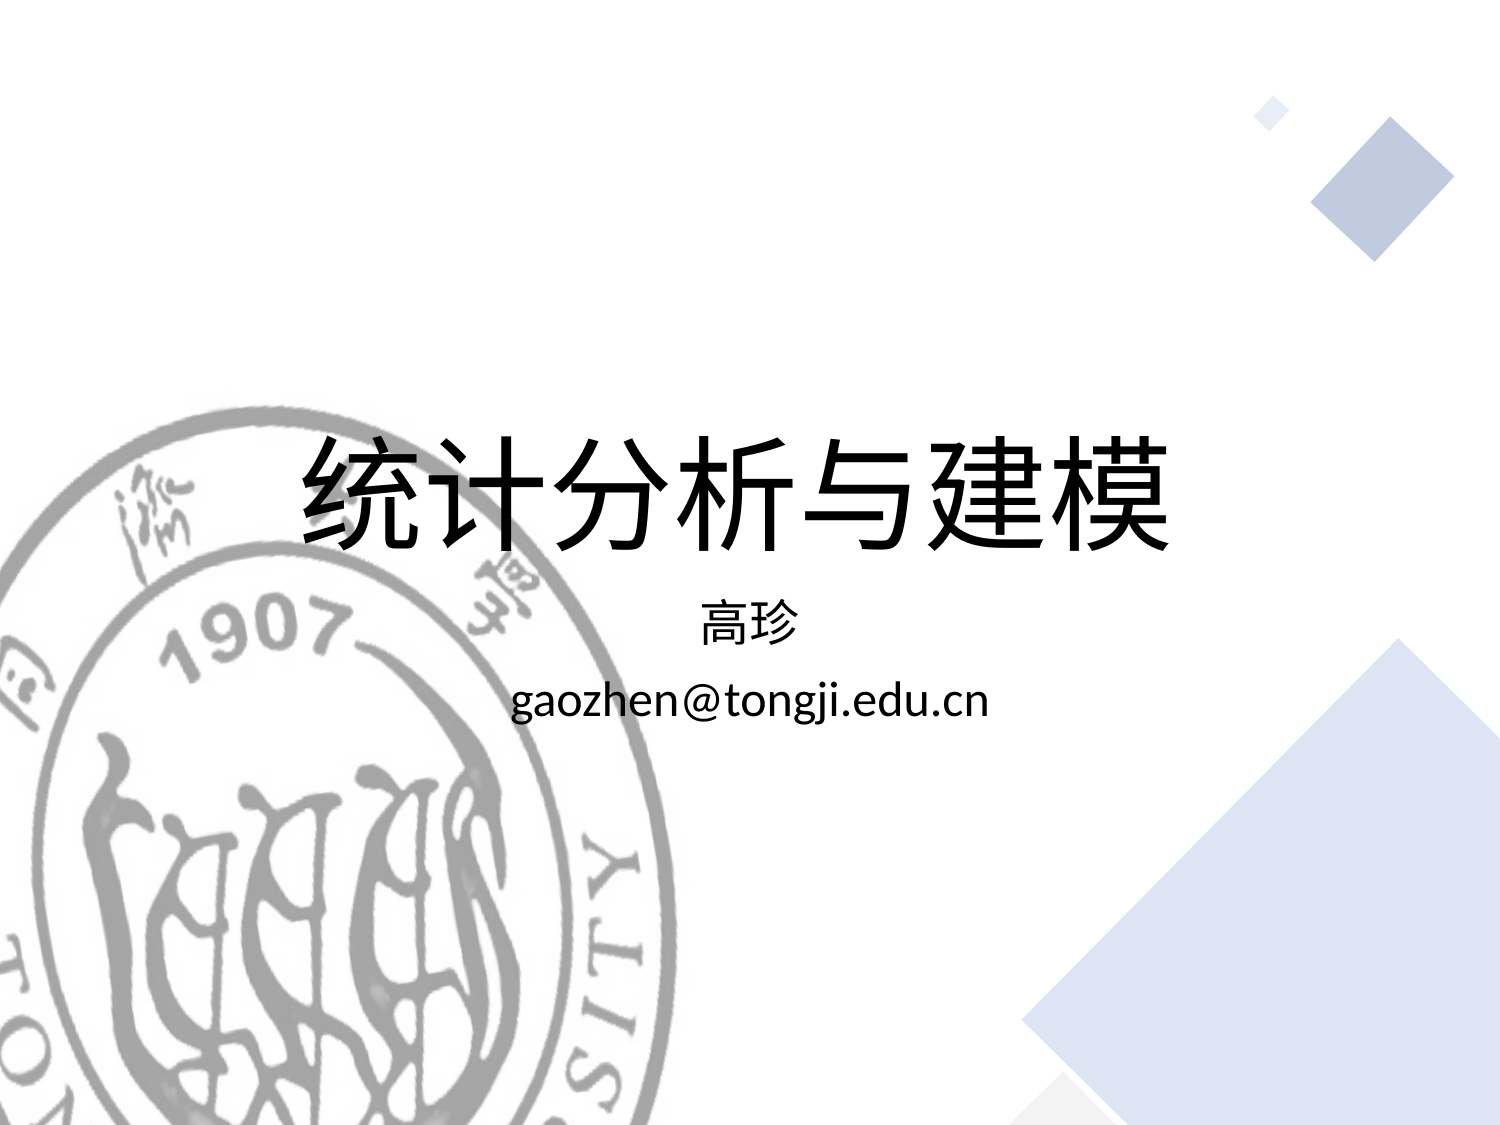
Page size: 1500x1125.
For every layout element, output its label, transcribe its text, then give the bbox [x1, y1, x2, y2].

title 统计分析与建模 [112, 184, 1388, 576]
subtitle 高珍 gaozhen@tongji.edu.cn [187, 590, 1313, 863]
